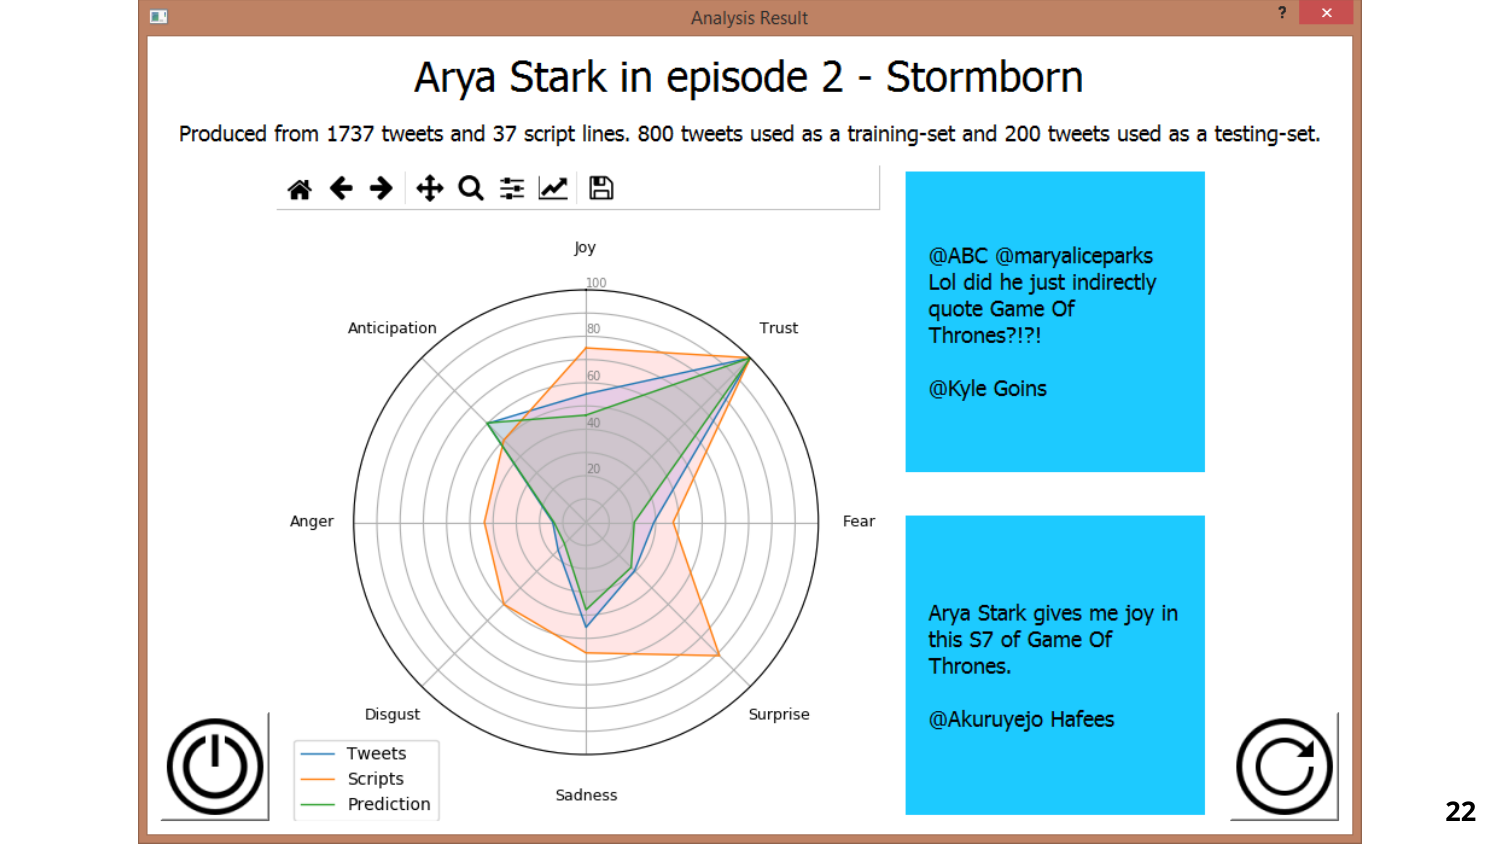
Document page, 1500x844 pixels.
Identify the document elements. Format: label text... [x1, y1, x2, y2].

slide_number 22 [1389, 764, 1480, 830]
slide_number 22 [1401, 779, 1492, 844]
picture [138, 0, 1362, 844]
